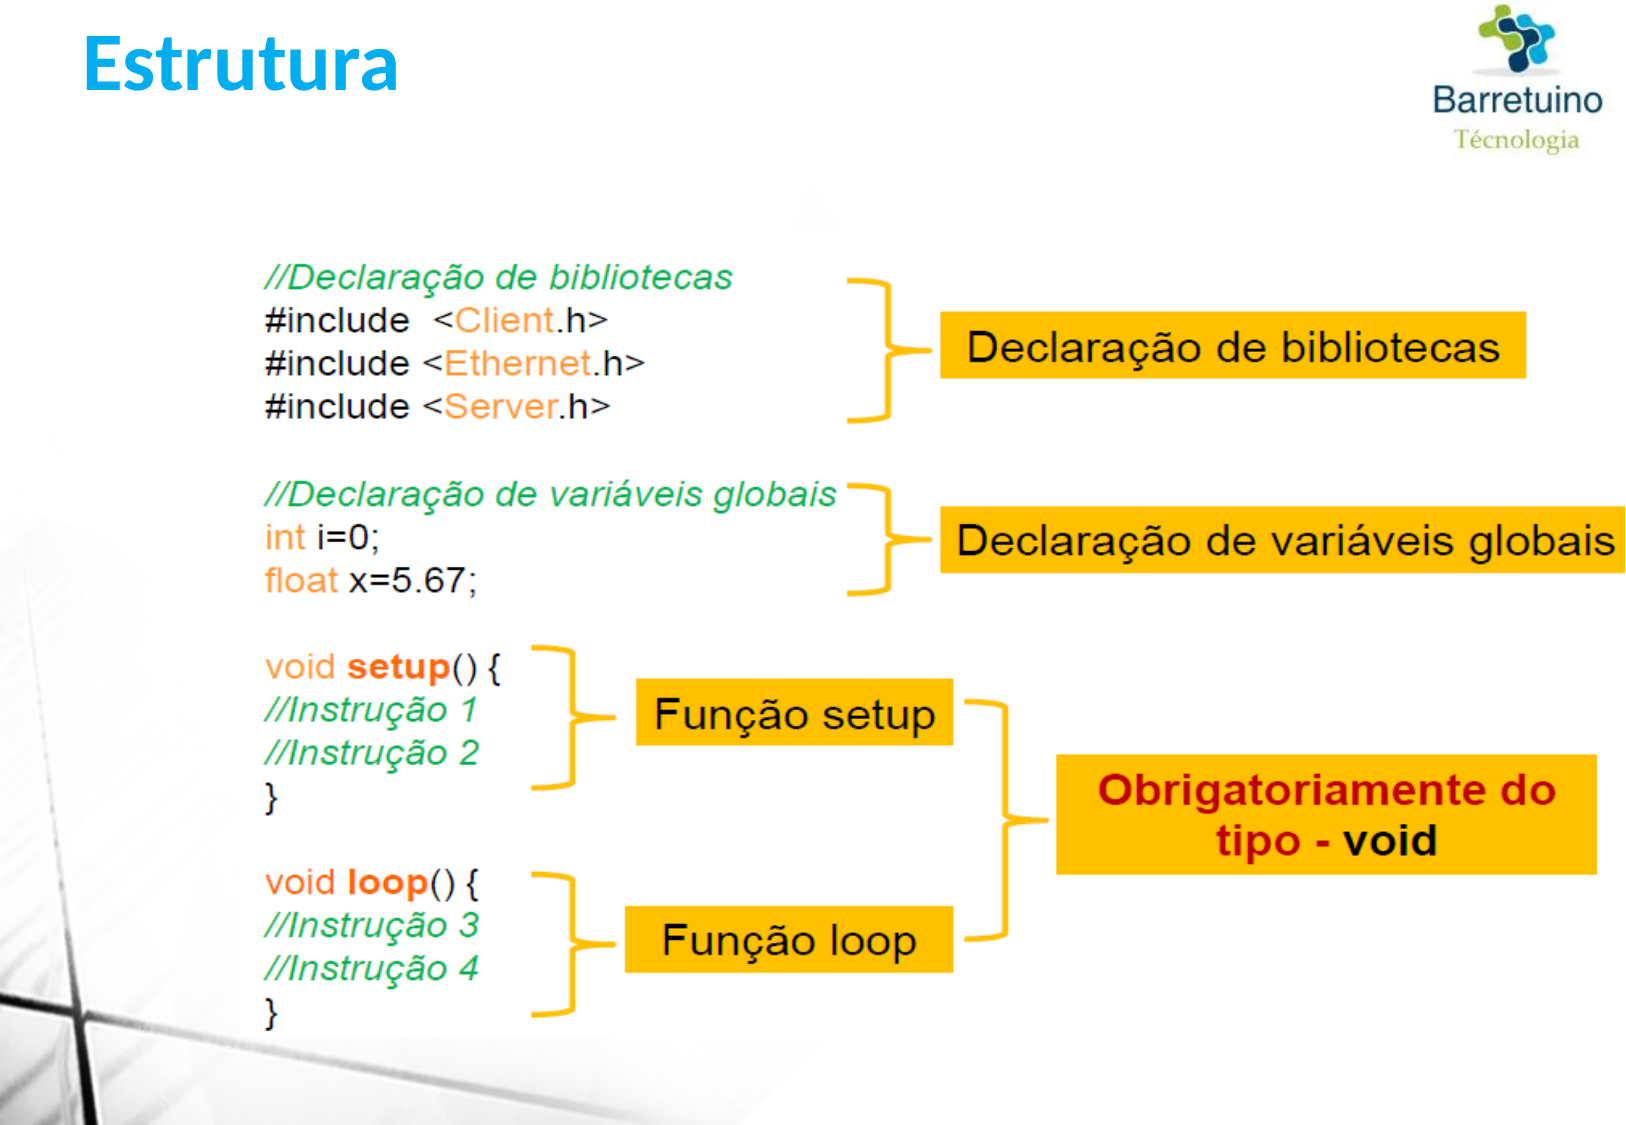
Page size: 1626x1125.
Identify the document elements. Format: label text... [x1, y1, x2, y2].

text_box Estrutura [67, 0, 807, 115]
picture [0, 0, 1626, 1125]
